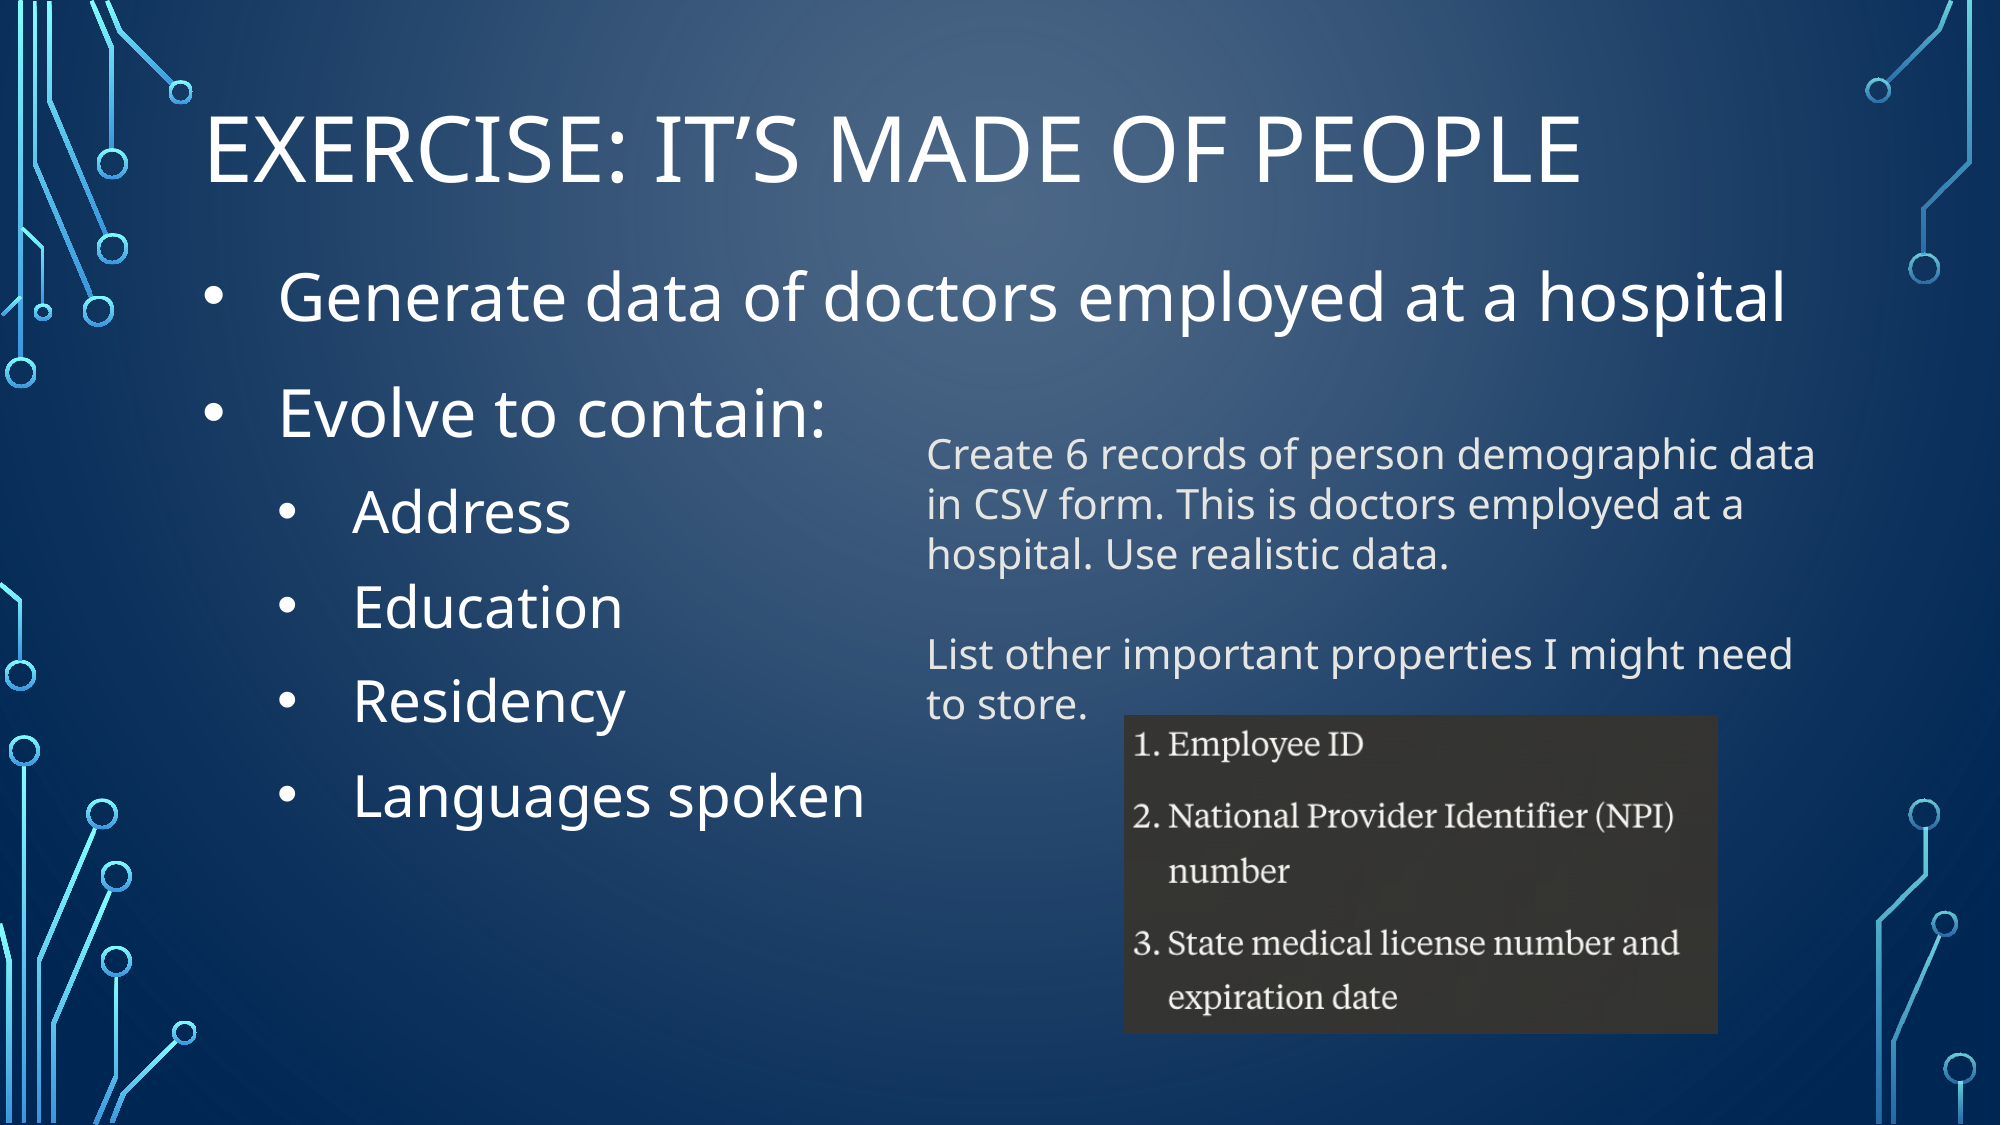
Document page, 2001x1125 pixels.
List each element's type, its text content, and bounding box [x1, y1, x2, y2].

title EXERCISE: IT’S MADE OF PEOPLE [187, 88, 1813, 216]
picture [1123, 714, 1719, 1035]
text_box Create 6 records of person demographic data in CSV form. This is doctors employed at a hospital. Use realistic data. List other important properties I might need to store. [911, 420, 1841, 736]
list Generate data of doctors employed at a hospital Evolve to contain: Address Education Residency Languages spoken [187, 231, 1857, 950]
